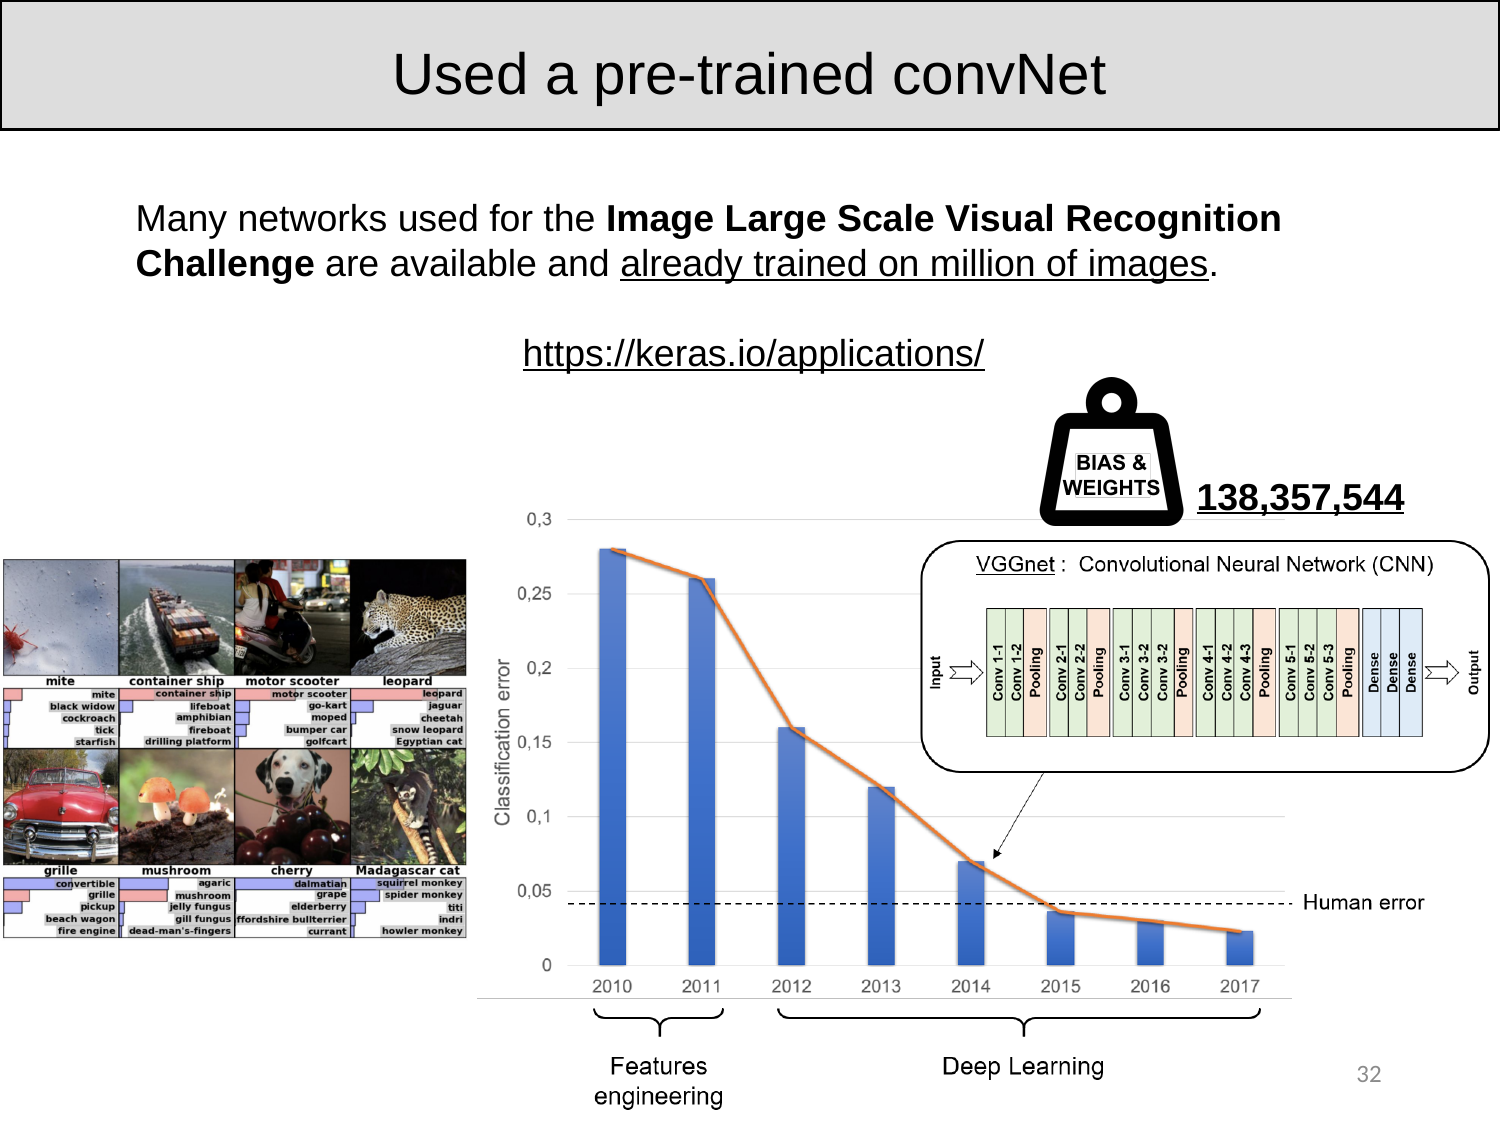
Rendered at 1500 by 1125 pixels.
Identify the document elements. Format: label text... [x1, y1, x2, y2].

picture [0, 556, 468, 941]
picture [477, 468, 1500, 1125]
text_box Many networks used for the Image Large Scale Visual Recognition Challenge are available and already trained on million of images. https://keras.io/applications/ [120, 187, 1397, 382]
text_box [0, 0, 1500, 130]
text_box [714, 377, 1422, 526]
